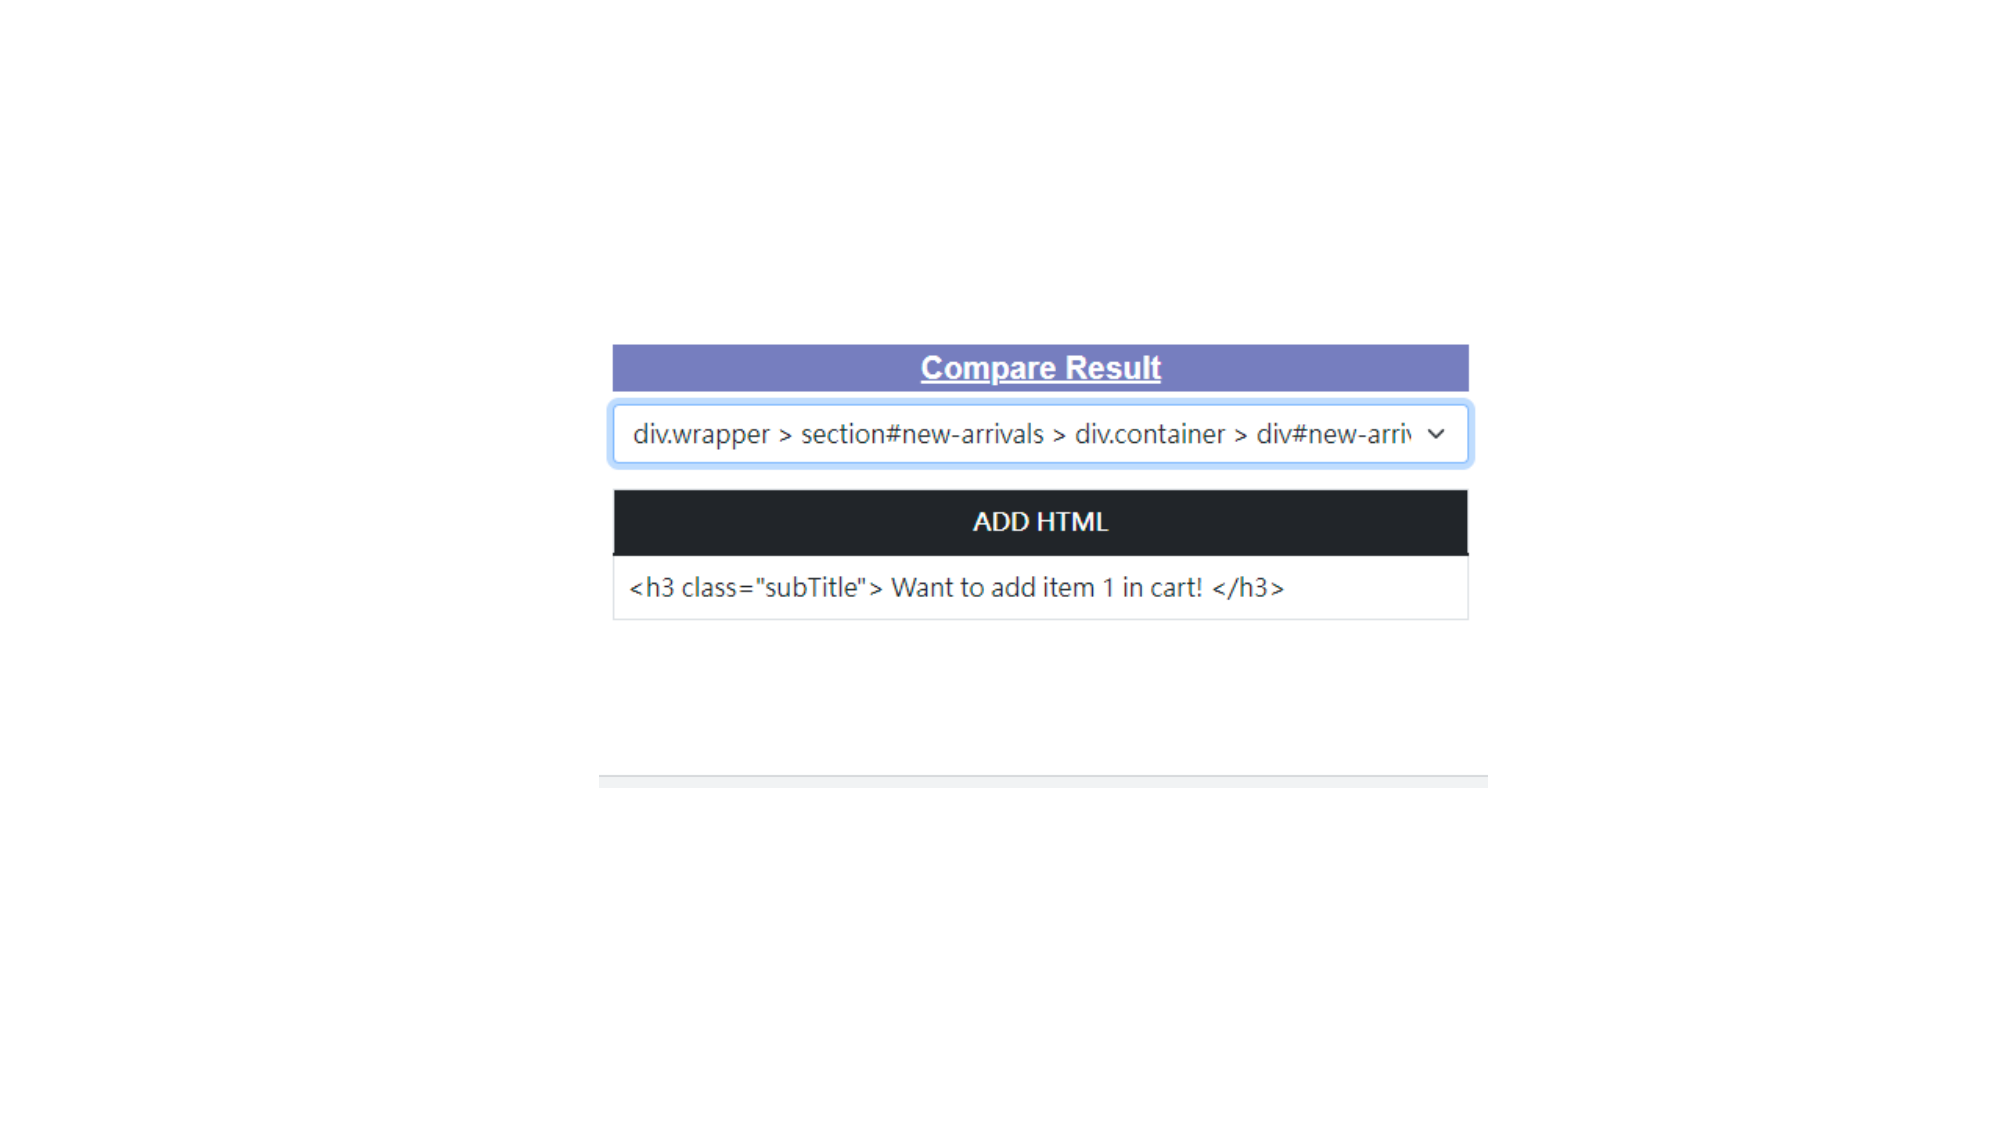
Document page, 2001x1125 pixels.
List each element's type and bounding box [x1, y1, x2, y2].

picture [599, 337, 1488, 788]
